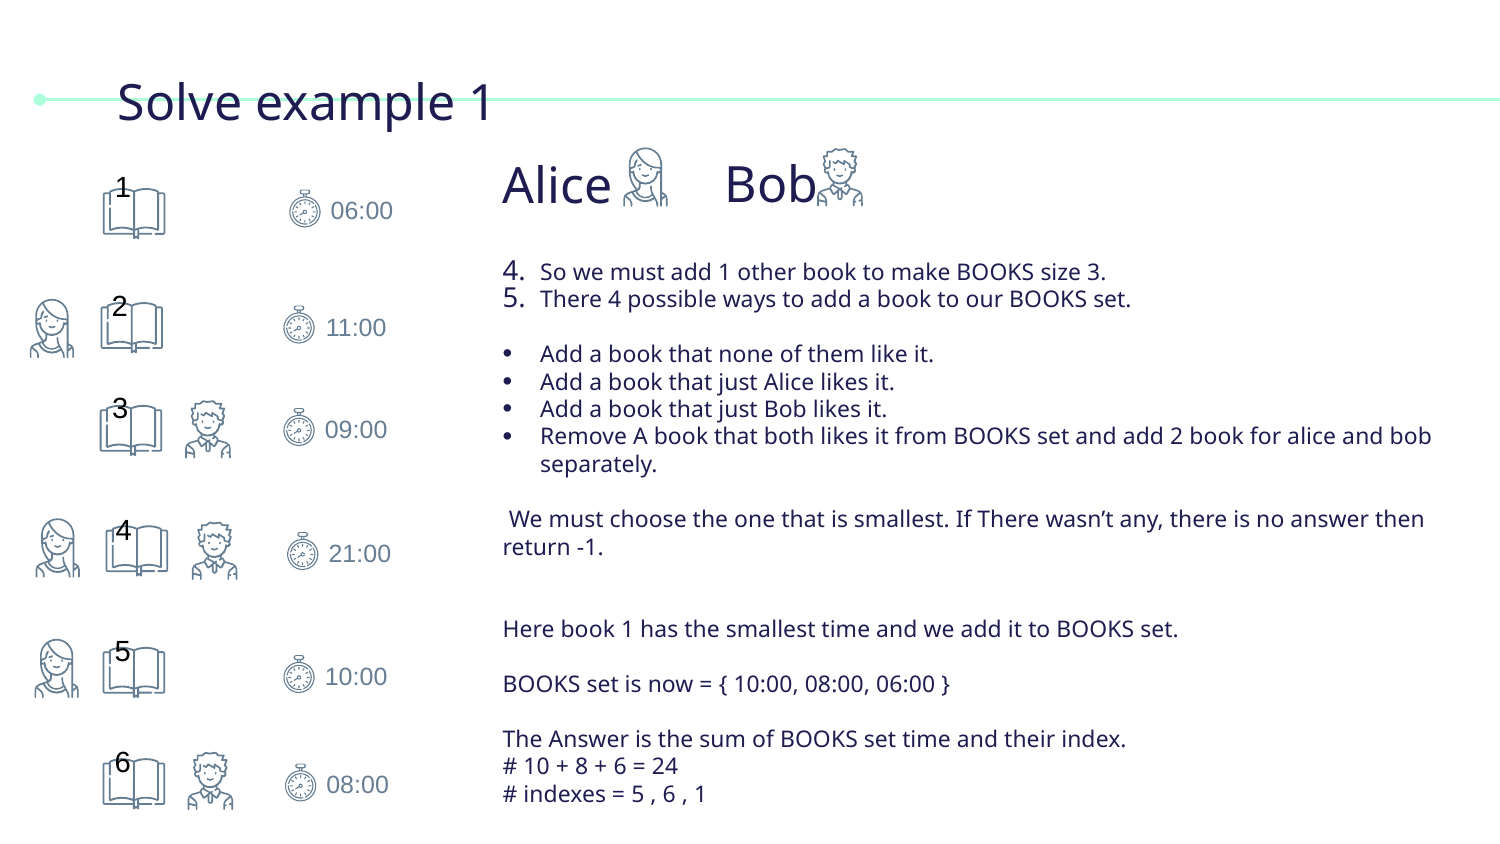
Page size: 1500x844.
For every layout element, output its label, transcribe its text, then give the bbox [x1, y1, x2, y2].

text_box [280, 763, 319, 802]
text_box [102, 646, 166, 699]
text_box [816, 147, 864, 207]
text_box 09:00 [315, 406, 403, 451]
text_box [102, 188, 166, 240]
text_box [187, 751, 234, 811]
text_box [278, 654, 317, 694]
text_box Alice [487, 138, 632, 228]
text_box 10:00 [315, 653, 403, 698]
text_box [100, 302, 163, 354]
text_box 11:00 [310, 303, 402, 349]
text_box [278, 305, 317, 344]
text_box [35, 518, 81, 578]
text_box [34, 638, 80, 699]
text_box [99, 404, 163, 457]
title Solve example 1 [102, 55, 1101, 144]
text_box 08:00 [317, 761, 405, 807]
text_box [278, 407, 317, 447]
text_box 2 [96, 279, 143, 330]
text_box 21:00 [318, 530, 407, 575]
text_box 3 [97, 381, 144, 432]
text_box So we must add 1 other book to make BOOKS size 3. There 4 possible ways to add a book to our BOOKS set. Add a book that none of them like it. Add a book that just Alice likes it. Add a book that just Bob likes it. Remove A book that both likes it from BOOKS set and add 2 book for alice and bob separately. We must choose the one that is smallest. If There wasn’t any, there is no answer then return -1. Here book 1 has the smallest time and we add it to BOOKS set. BOOKS set is now = { 10:00, 08:00, 06:00 } The Answer is the sum of BOOKS set time and their index. # 10 + 8 + 6 = 24 # indexes = 5 , 6 , 1 [487, 242, 1463, 844]
text_box 06:00 [321, 187, 409, 233]
text_box Bob [709, 137, 846, 227]
text_box [105, 525, 169, 577]
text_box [282, 531, 321, 571]
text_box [184, 400, 232, 459]
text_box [29, 298, 75, 359]
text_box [623, 147, 668, 208]
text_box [284, 189, 323, 228]
text_box 6 [99, 735, 146, 786]
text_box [191, 521, 238, 581]
text_box 1 [99, 161, 146, 211]
text_box [102, 758, 166, 810]
text_box 5 [99, 625, 146, 675]
text_box 4 [100, 504, 147, 554]
